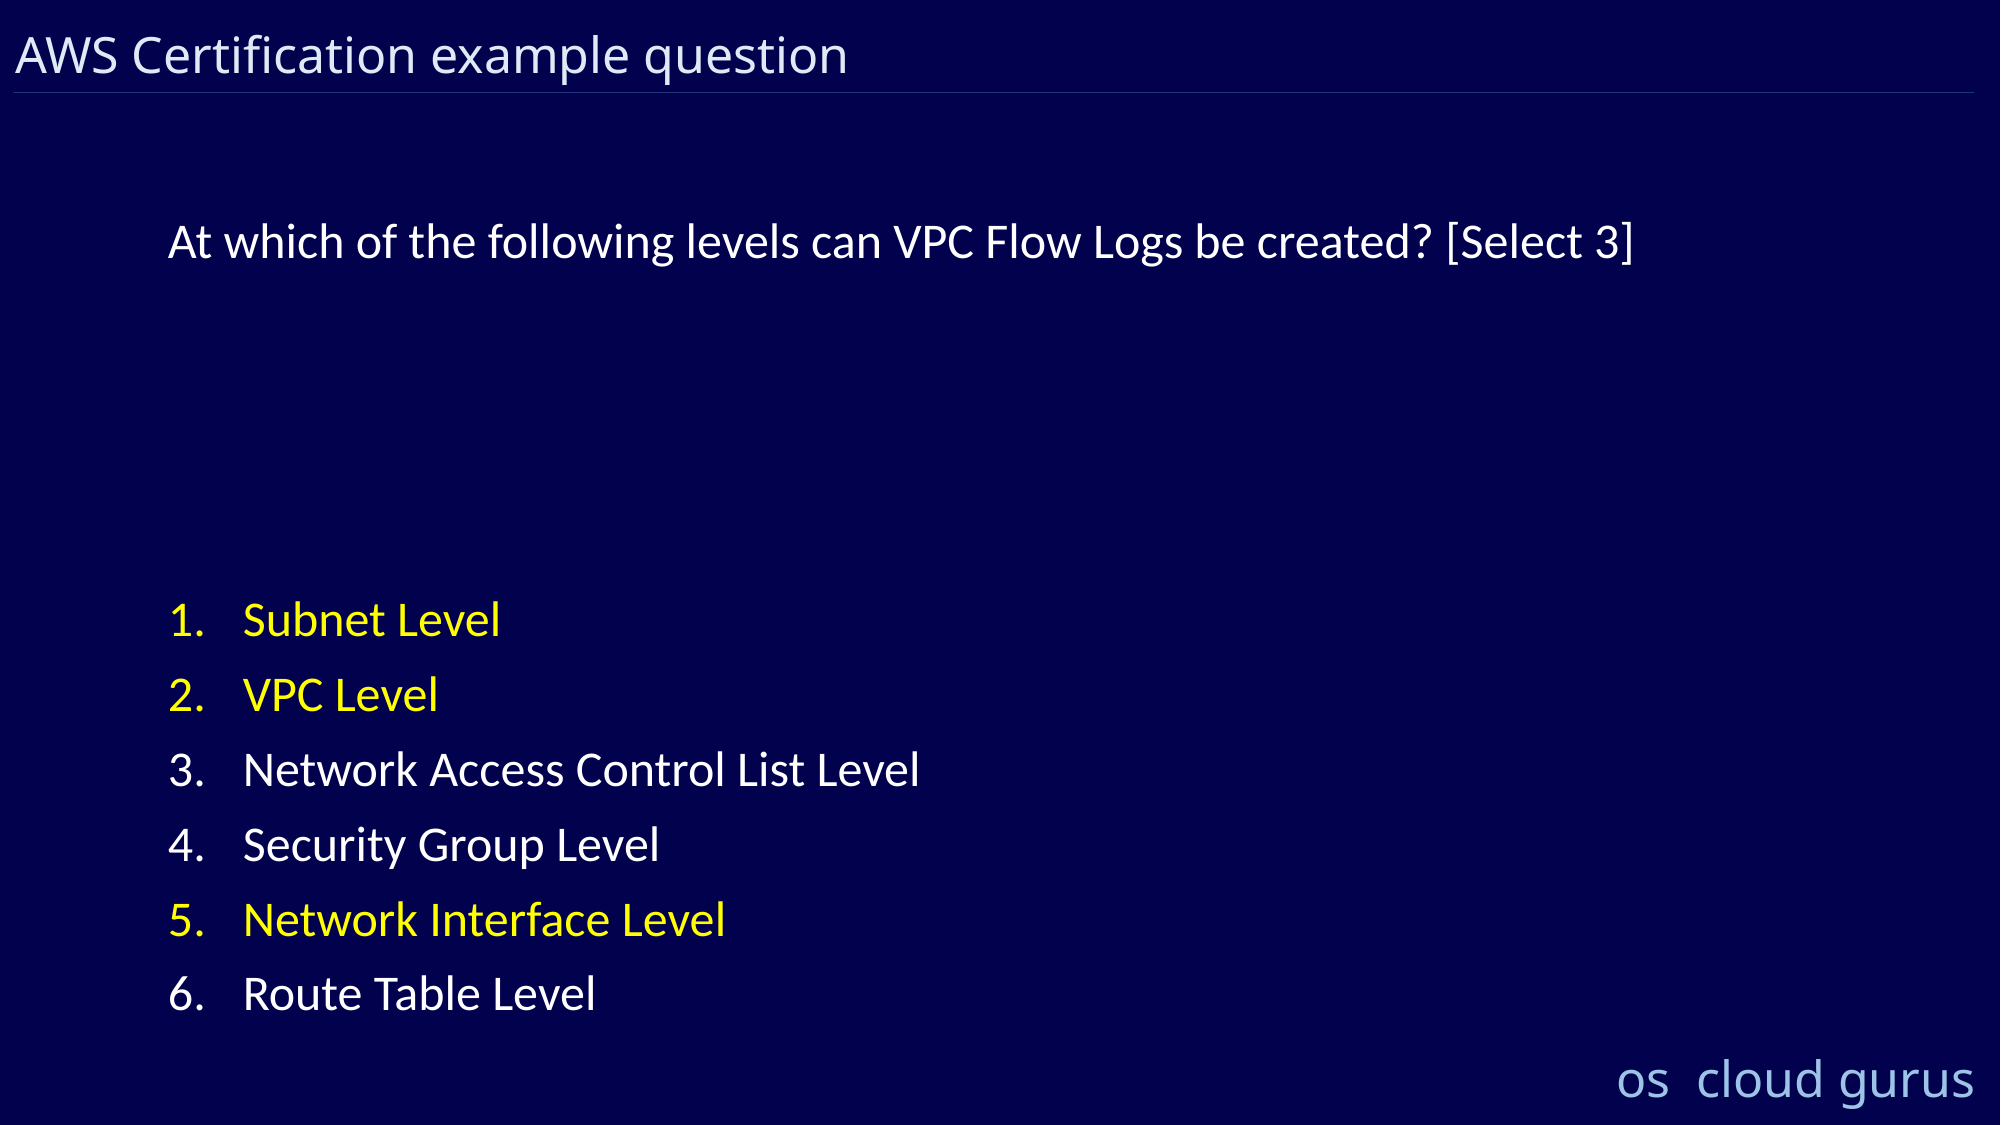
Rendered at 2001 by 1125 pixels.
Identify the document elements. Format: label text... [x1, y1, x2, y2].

list At which of the following levels can VPC Flow Logs be created? [Select 3] [153, 207, 1923, 497]
text_box AWS Certification example question [0, 0, 1261, 116]
text_box Subnet Level VPC Level Network Access Control List Level Security Group Level Network Interface Level Route Table Level [152, 586, 1878, 1092]
text_box os cloud gurus [1592, 1039, 2000, 1115]
